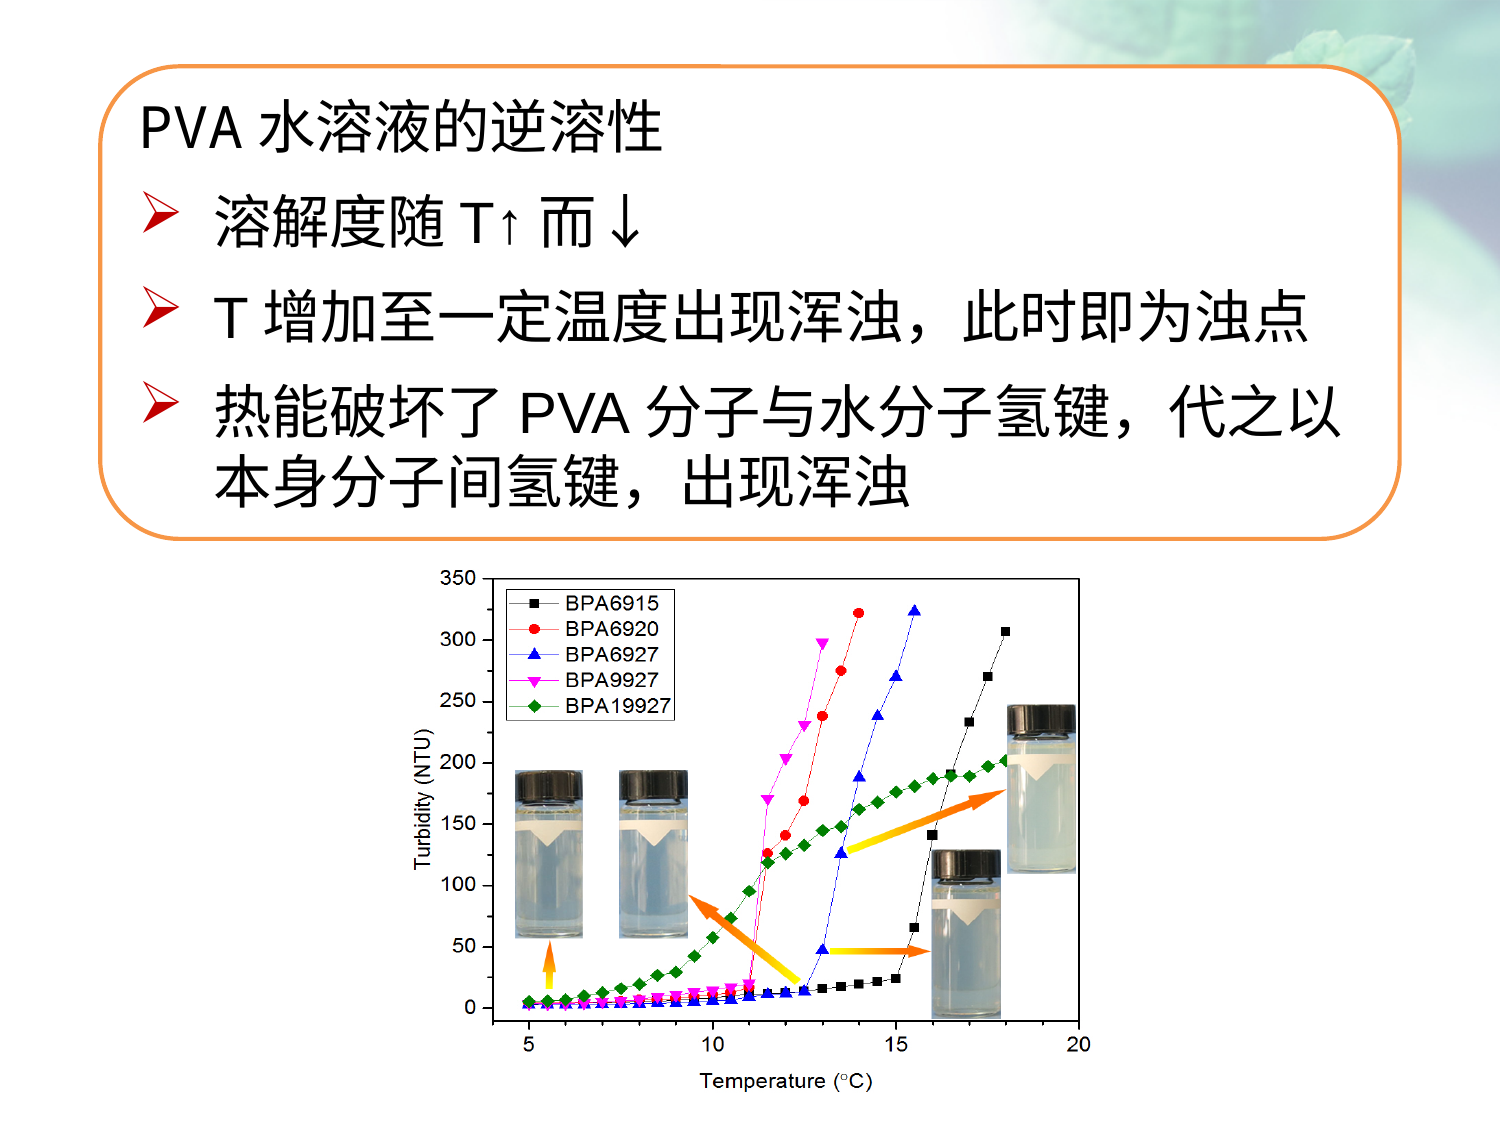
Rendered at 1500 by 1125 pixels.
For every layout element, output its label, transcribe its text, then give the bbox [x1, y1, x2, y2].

text_box PVA水溶液的逆溶性 溶解度随T↑而↓ T增加至一定温度出现浑浊，此时即为浊点 热能破坏了PVA分子与水分子氢键，代之以本身分子间氢键，出现浑浊 [98, 64, 1402, 541]
picture [0, 0, 1500, 1125]
